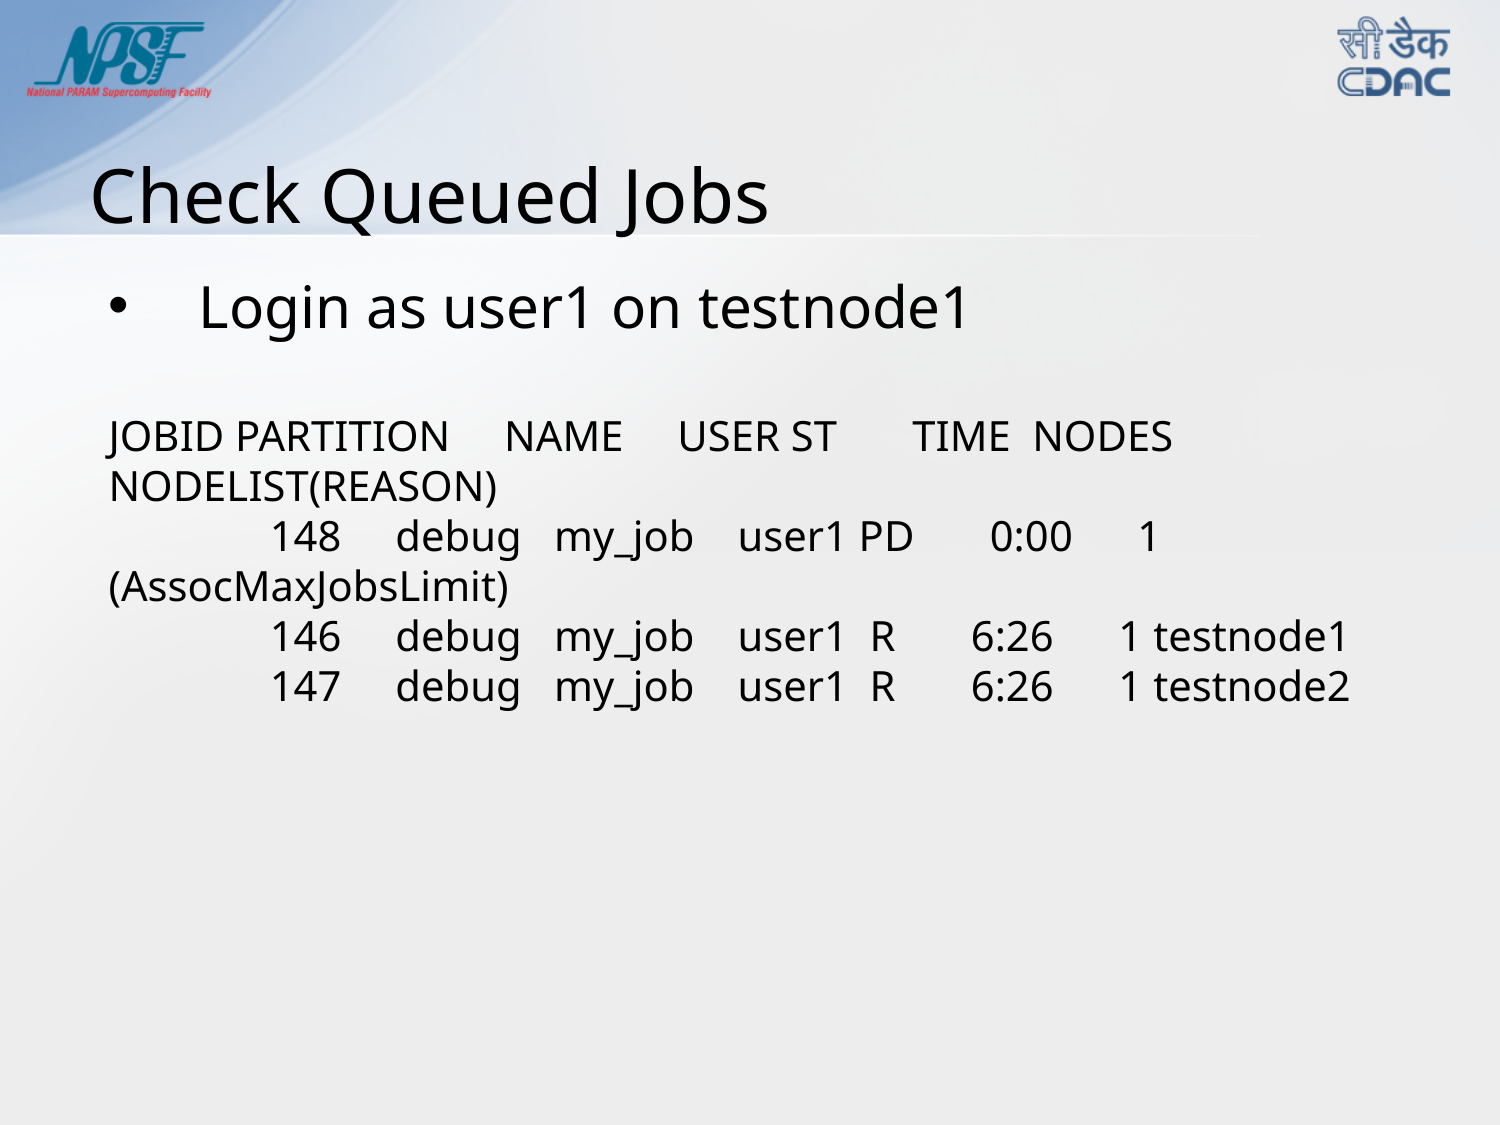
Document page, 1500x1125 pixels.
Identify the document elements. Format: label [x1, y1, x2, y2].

picture [0, 12, 1500, 1125]
list [75, 262, 1425, 1005]
title [75, 58, 1425, 247]
